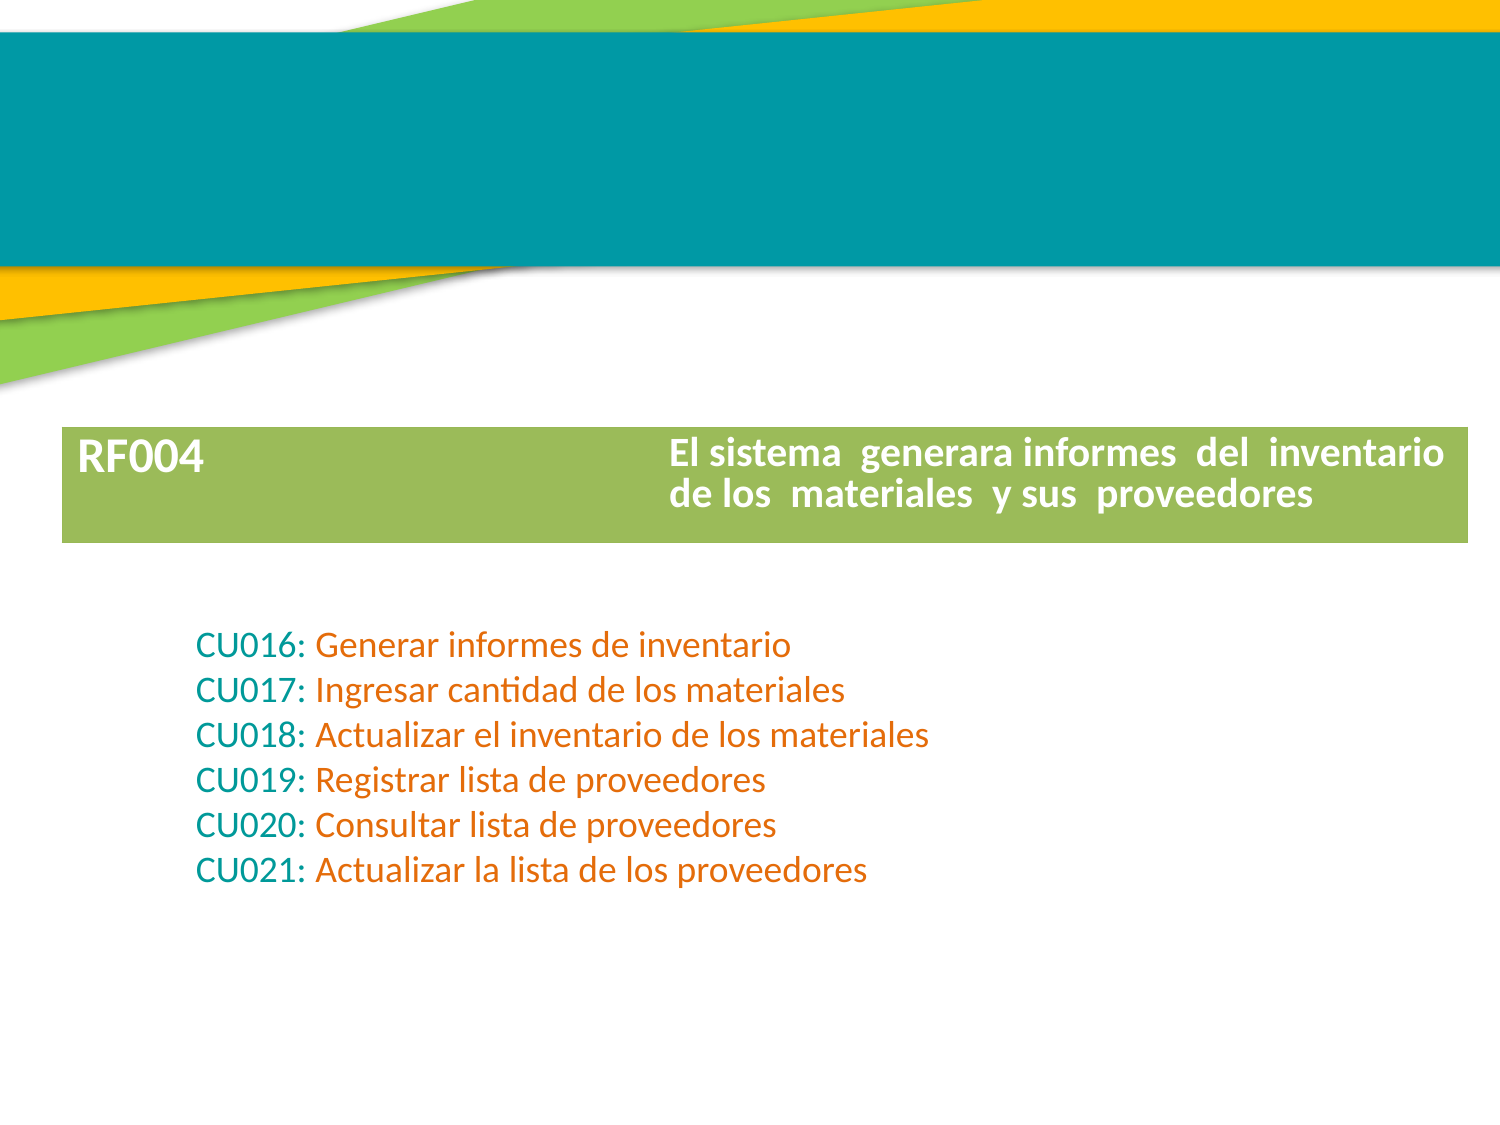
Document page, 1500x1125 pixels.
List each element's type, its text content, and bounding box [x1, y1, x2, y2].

table_header El sistema generara informes del inventario de los materiales y sus proveedores [654, 428, 1467, 542]
text_box CU016: Generar informes de inventario CU017: Ingresar cantidad de los materiales CU018: Actualizar el inventario de los materiales CU019: Registrar lista de proveedores CU020: Consultar lista de proveedores CU021: Actualizar la lista de los proveedores [181, 612, 1067, 943]
table_header RF004 [63, 428, 654, 542]
